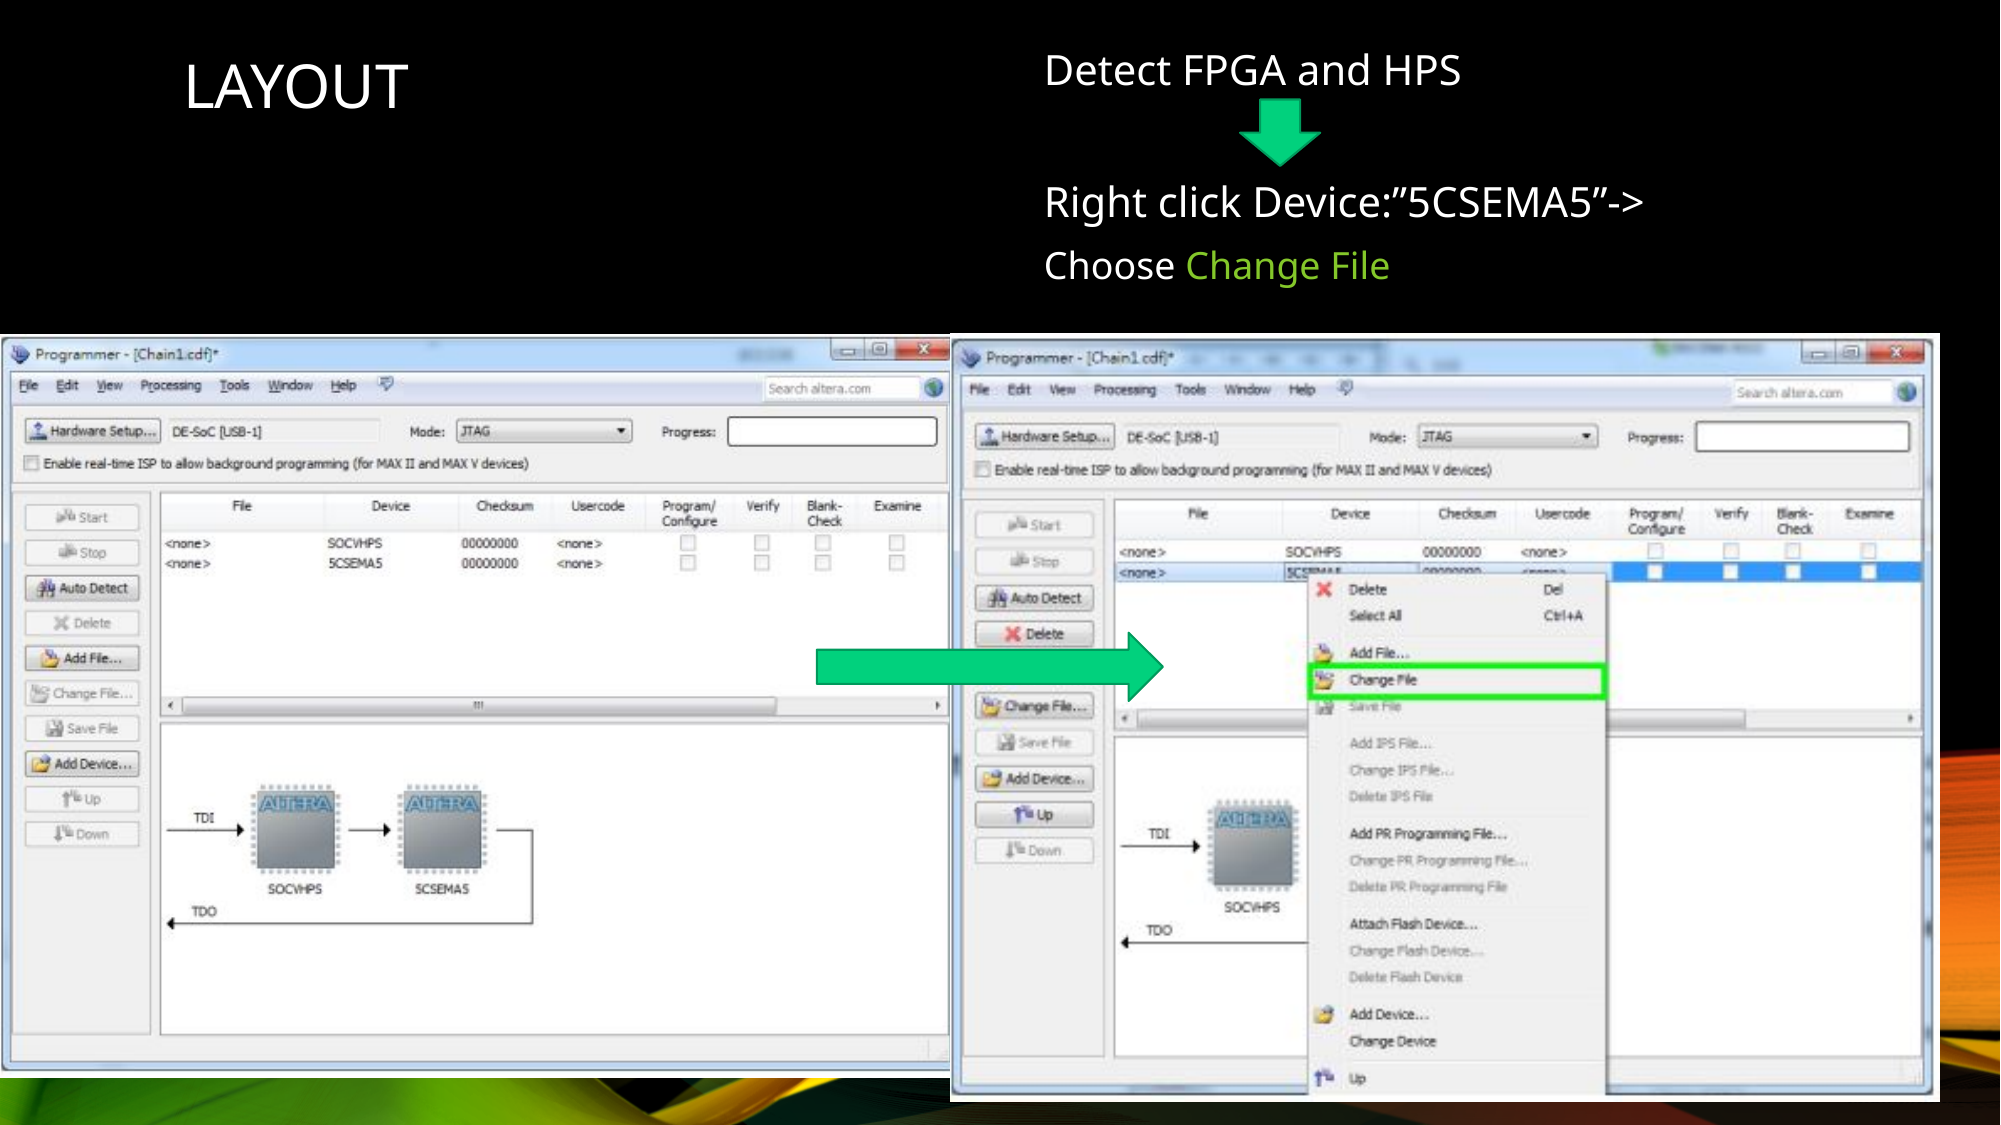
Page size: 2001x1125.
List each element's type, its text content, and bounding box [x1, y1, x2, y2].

title LAYOUT [168, 47, 1028, 130]
picture [0, 333, 2000, 1125]
list Detect FPGA and HPS Right click Device:”5CSEMA5”-> Choose Change File [1028, 42, 1862, 297]
text_box [1239, 98, 1322, 167]
